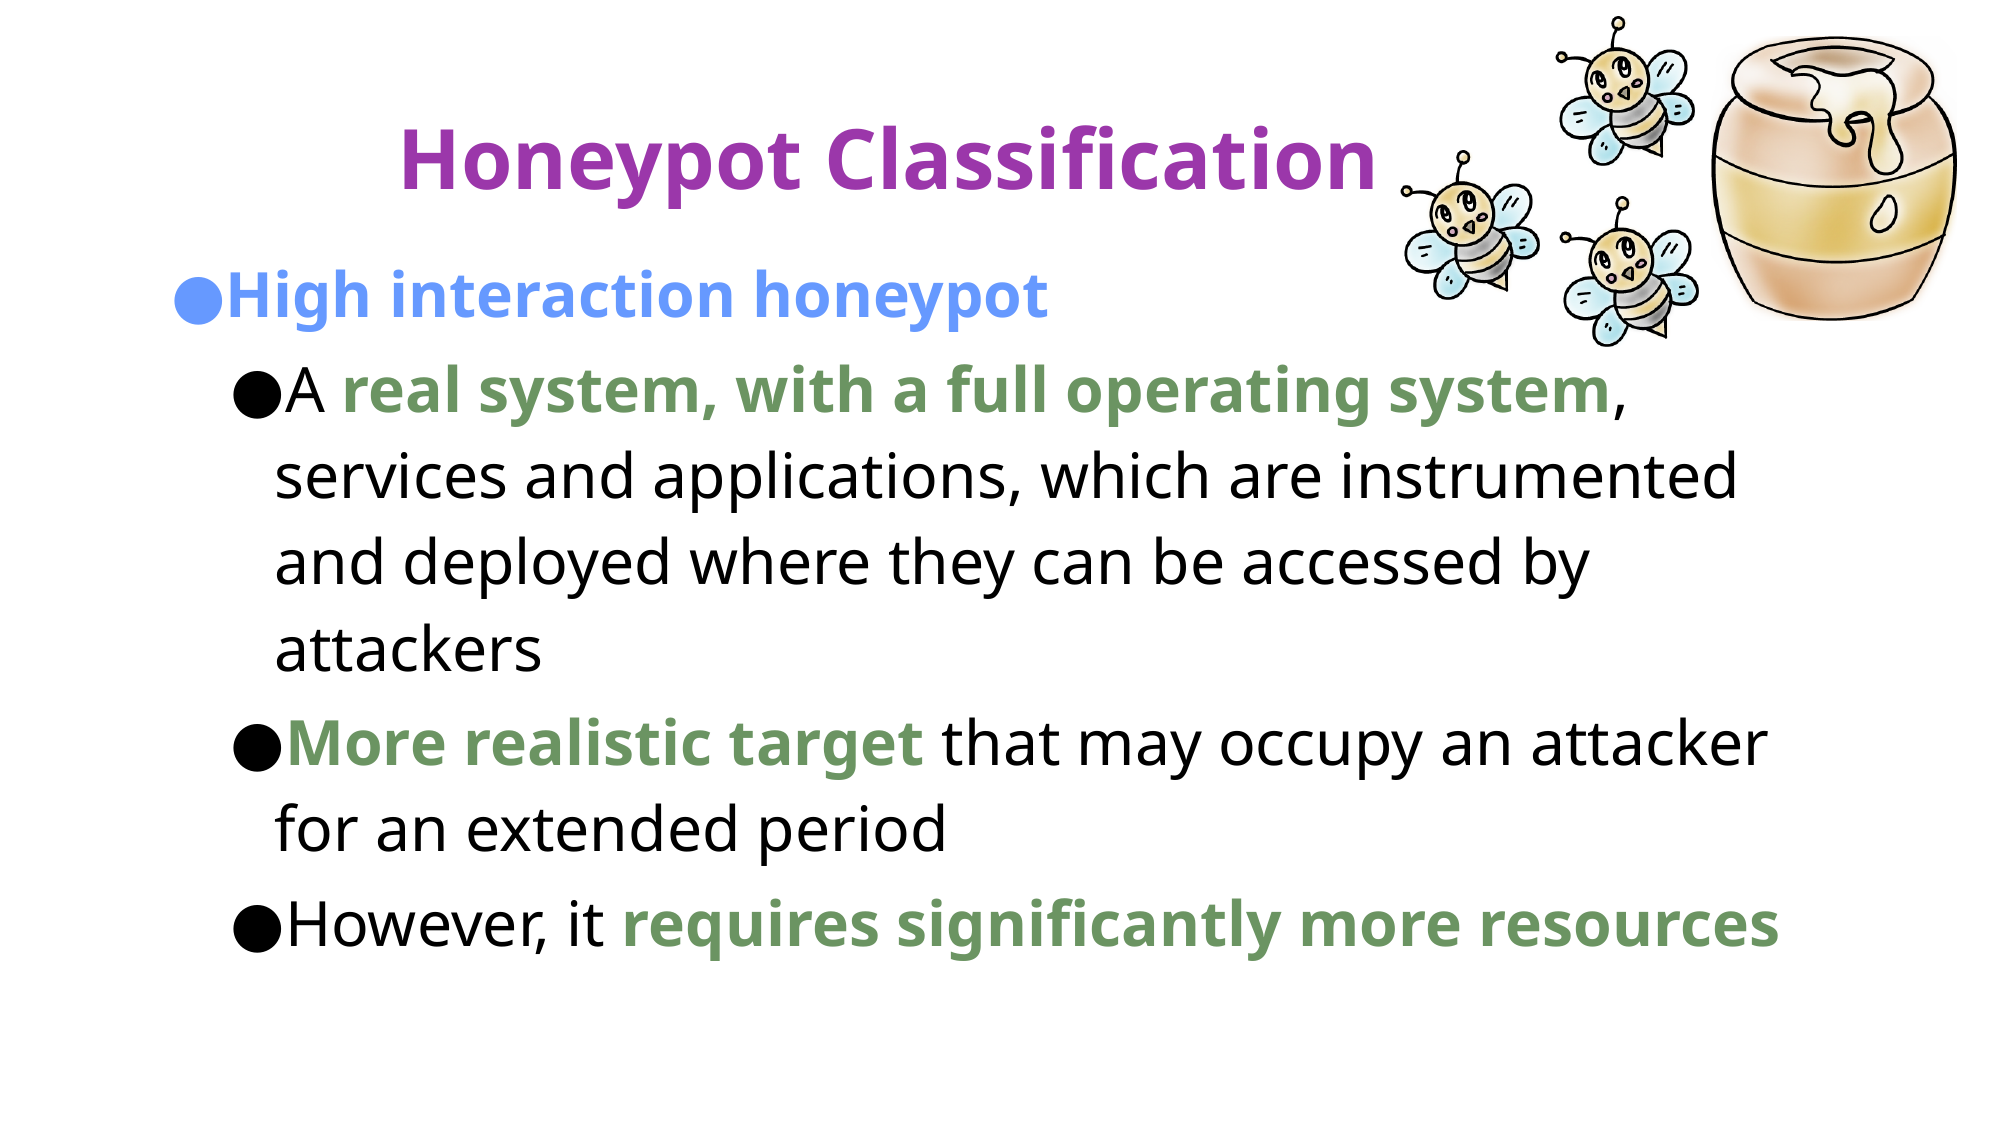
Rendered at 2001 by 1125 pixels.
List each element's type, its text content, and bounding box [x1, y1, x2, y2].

title Honeypot Classification [38, 37, 1707, 225]
picture [1710, 35, 1957, 321]
list High interaction honeypot A real system, with a full operating system, services and applications, which are instrumented and deployed where they can be accessed by attackers More realistic target that may occupy an attacker for an extended period However, it requires significantly more resources [133, 225, 1834, 1030]
picture [1559, 196, 1699, 347]
picture [1400, 150, 1540, 301]
picture [1555, 16, 1695, 167]
